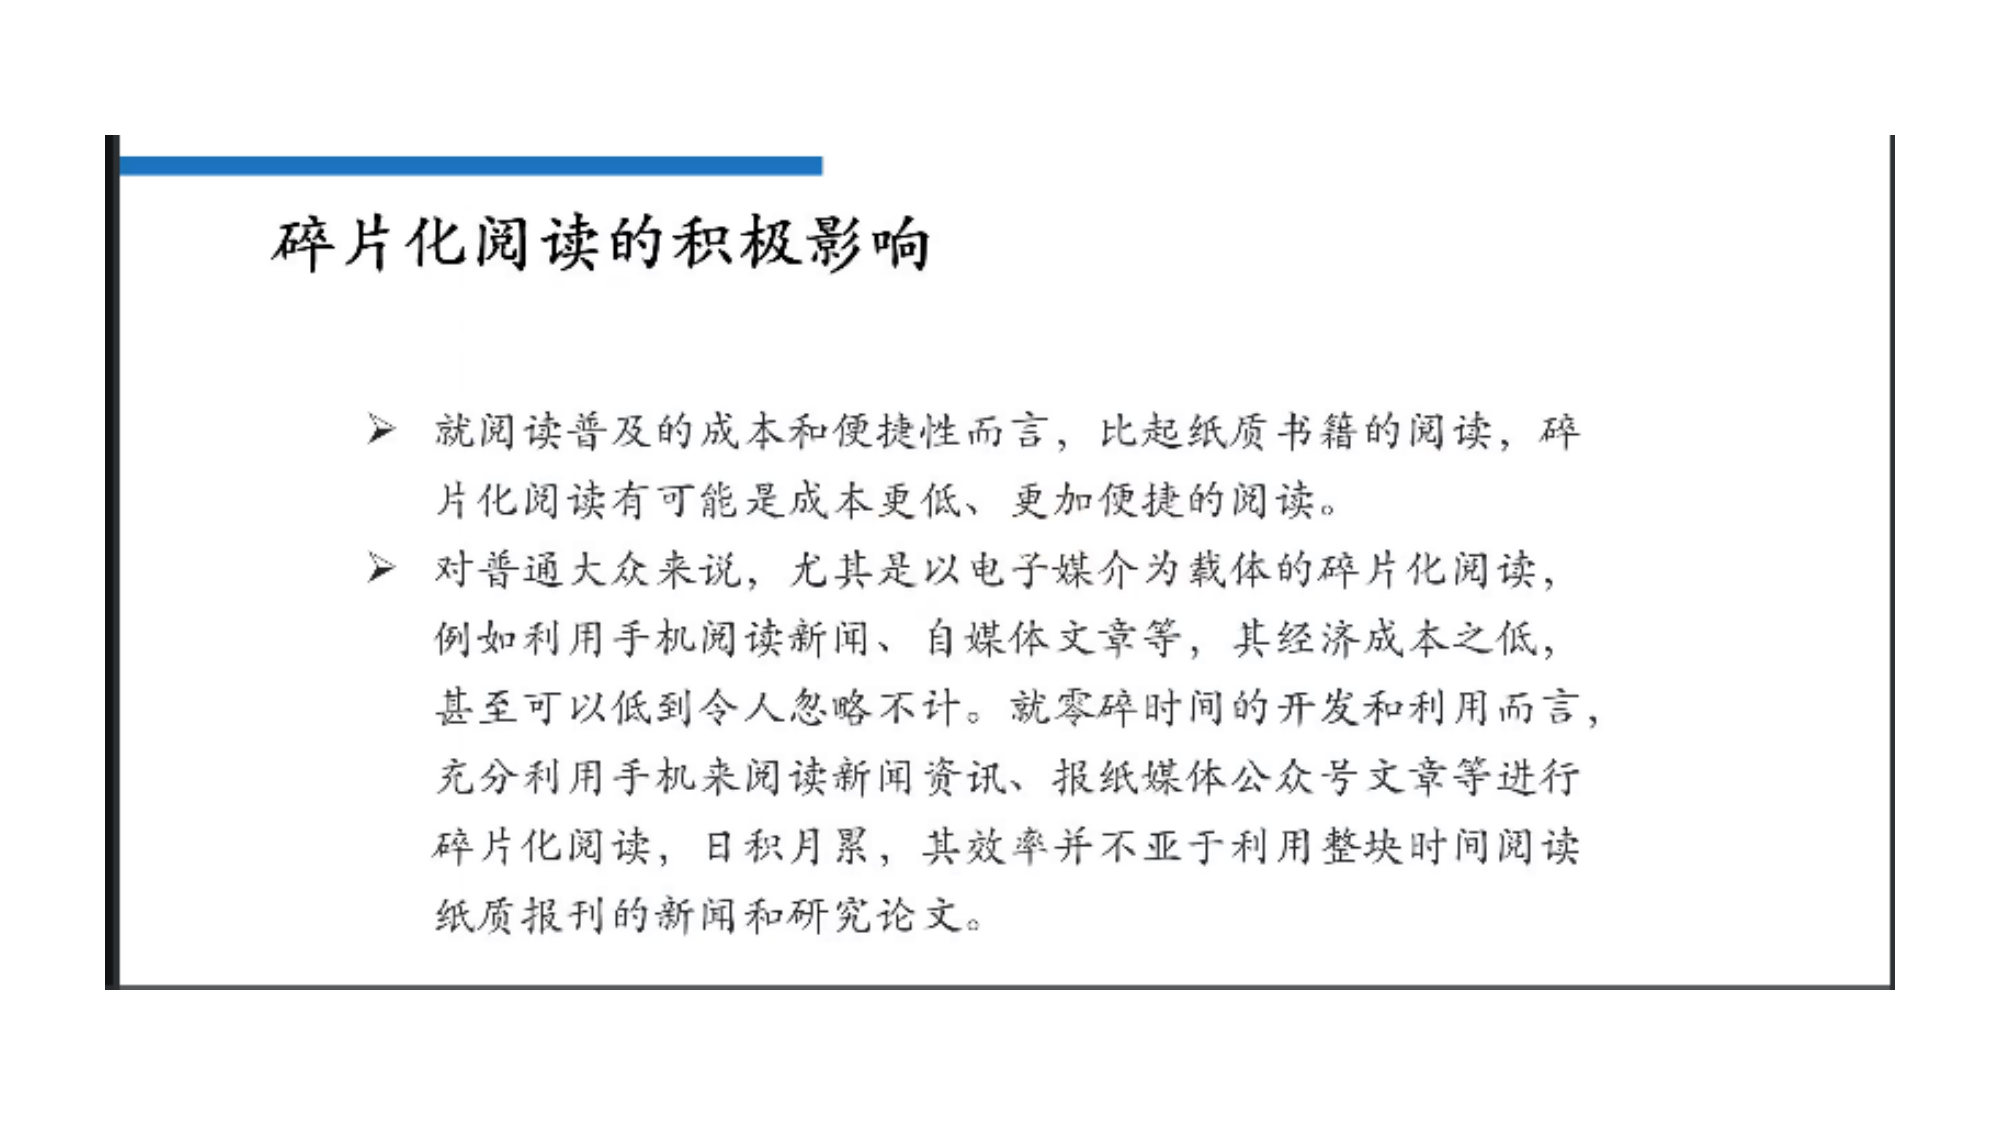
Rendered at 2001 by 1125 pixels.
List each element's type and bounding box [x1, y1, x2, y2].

list [105, 135, 1895, 990]
